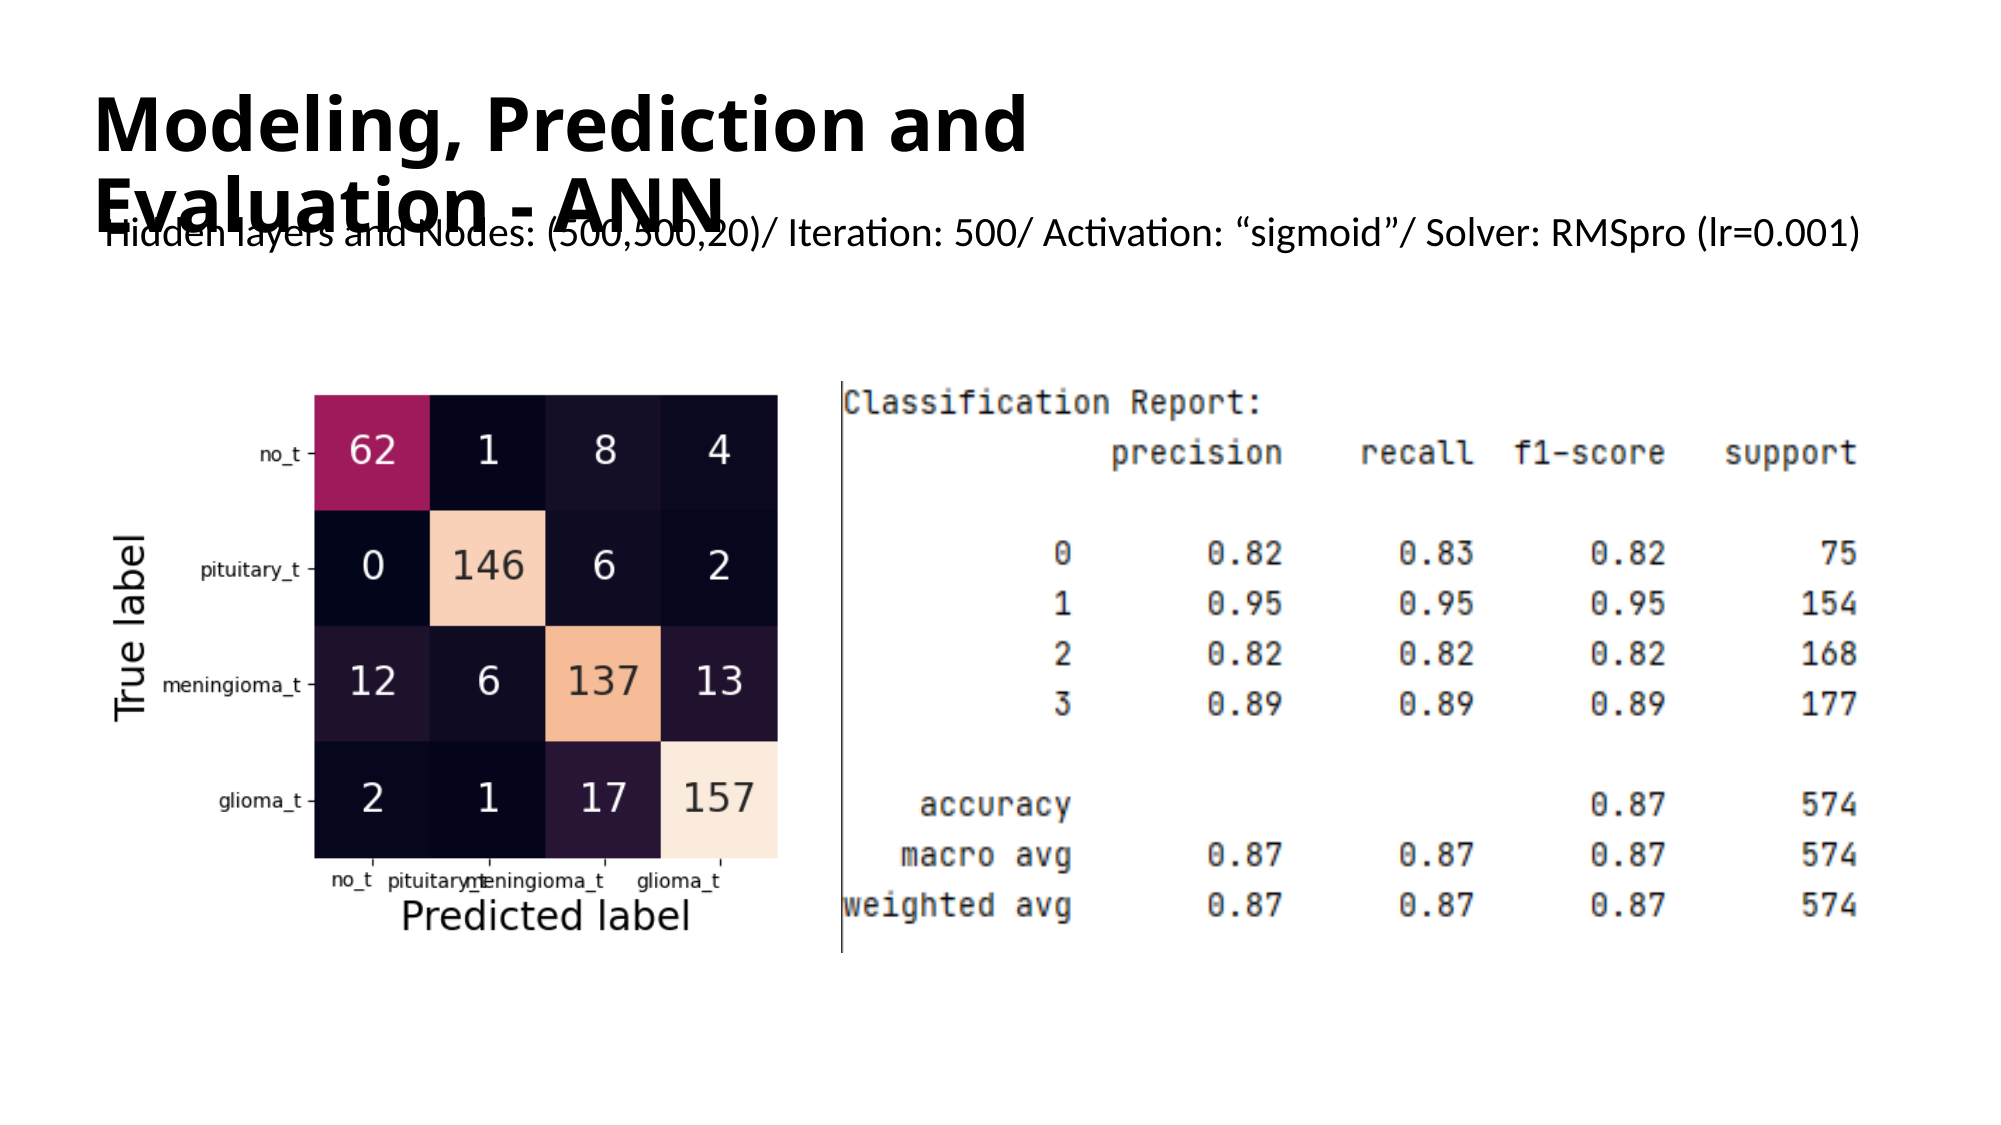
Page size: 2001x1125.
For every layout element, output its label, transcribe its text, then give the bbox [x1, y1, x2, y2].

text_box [95, 315, 1902, 1019]
text_box Hidden layers and Nodes: (500,500,20)/ Iteration: 500/ Activation: “sigmoid”/ Solver: RMSpro (lr=0.001) [89, 197, 1916, 263]
title Modeling, Prediction and Evaluation - ANN [77, 72, 1440, 175]
